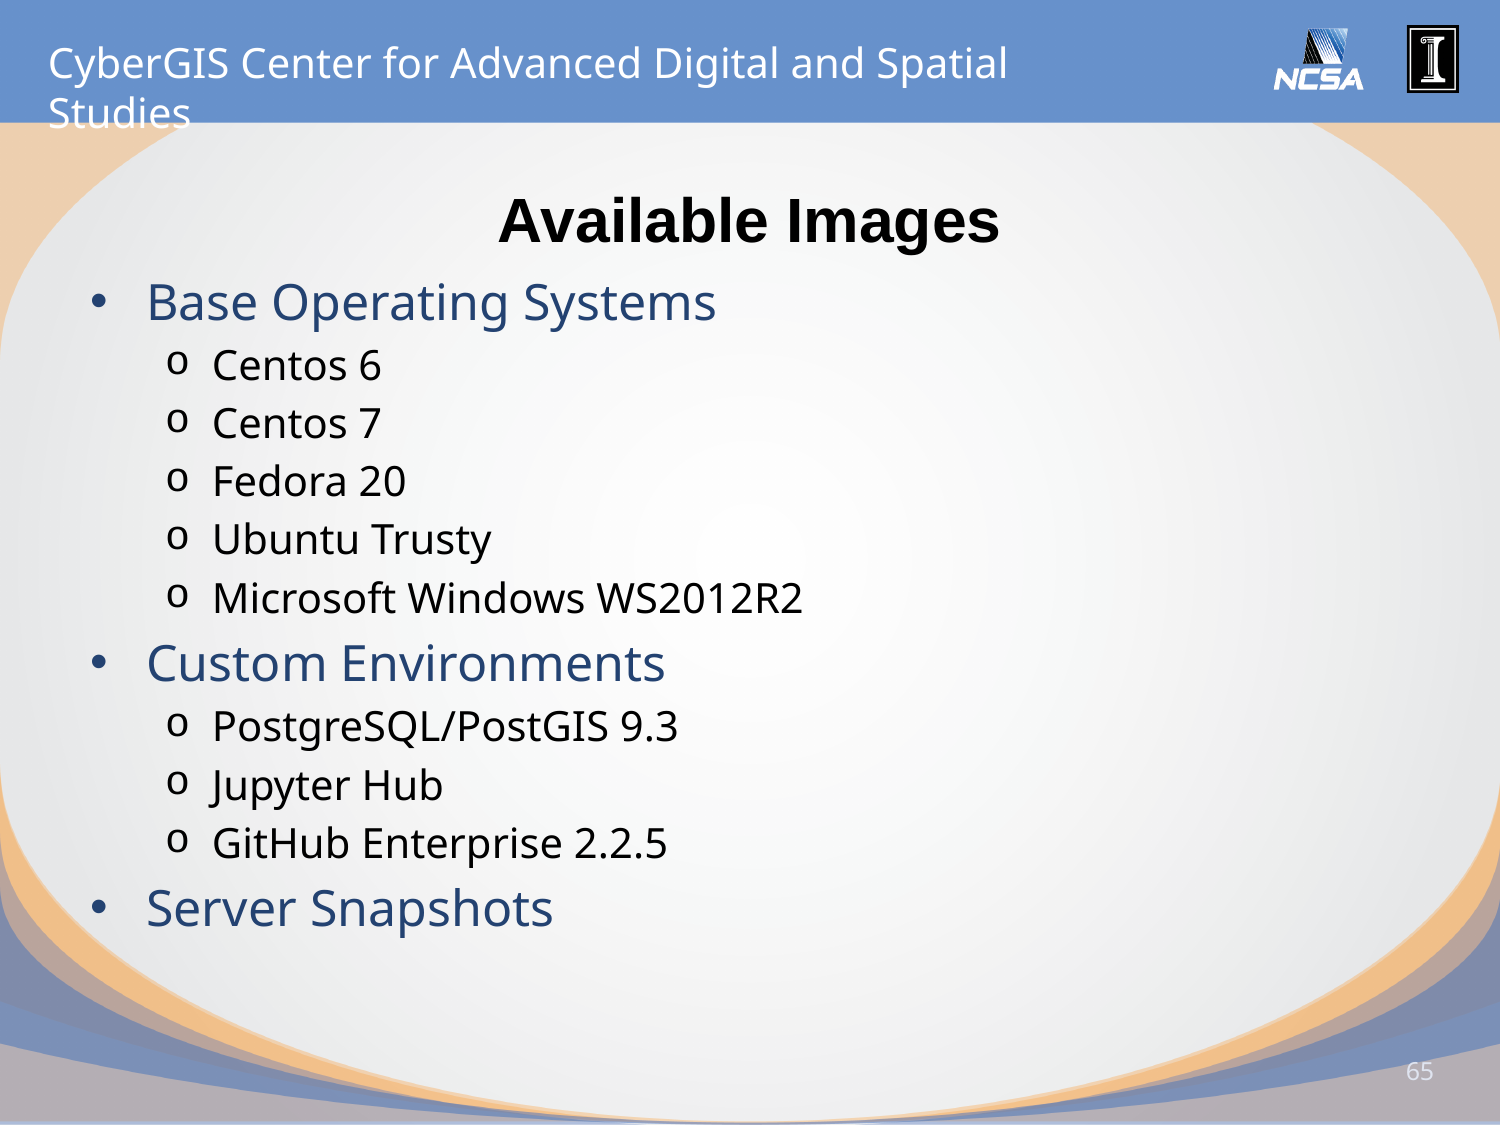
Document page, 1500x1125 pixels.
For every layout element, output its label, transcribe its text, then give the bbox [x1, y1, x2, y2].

slide_number 65 [1401, 1042, 1494, 1103]
list Base Operating Systems Centos 6 Centos 7 Fedora 20 Ubuntu Trusty Microsoft Windows WS2012R2 Custom Environments PostgreSQL/PostGIS 9.3 Jupyter Hub GitHub Enterprise 2.2.5 Server Snapshots [75, 262, 1425, 1005]
picture [0, 0, 1500, 1125]
title Available Images [75, 0, 1425, 262]
